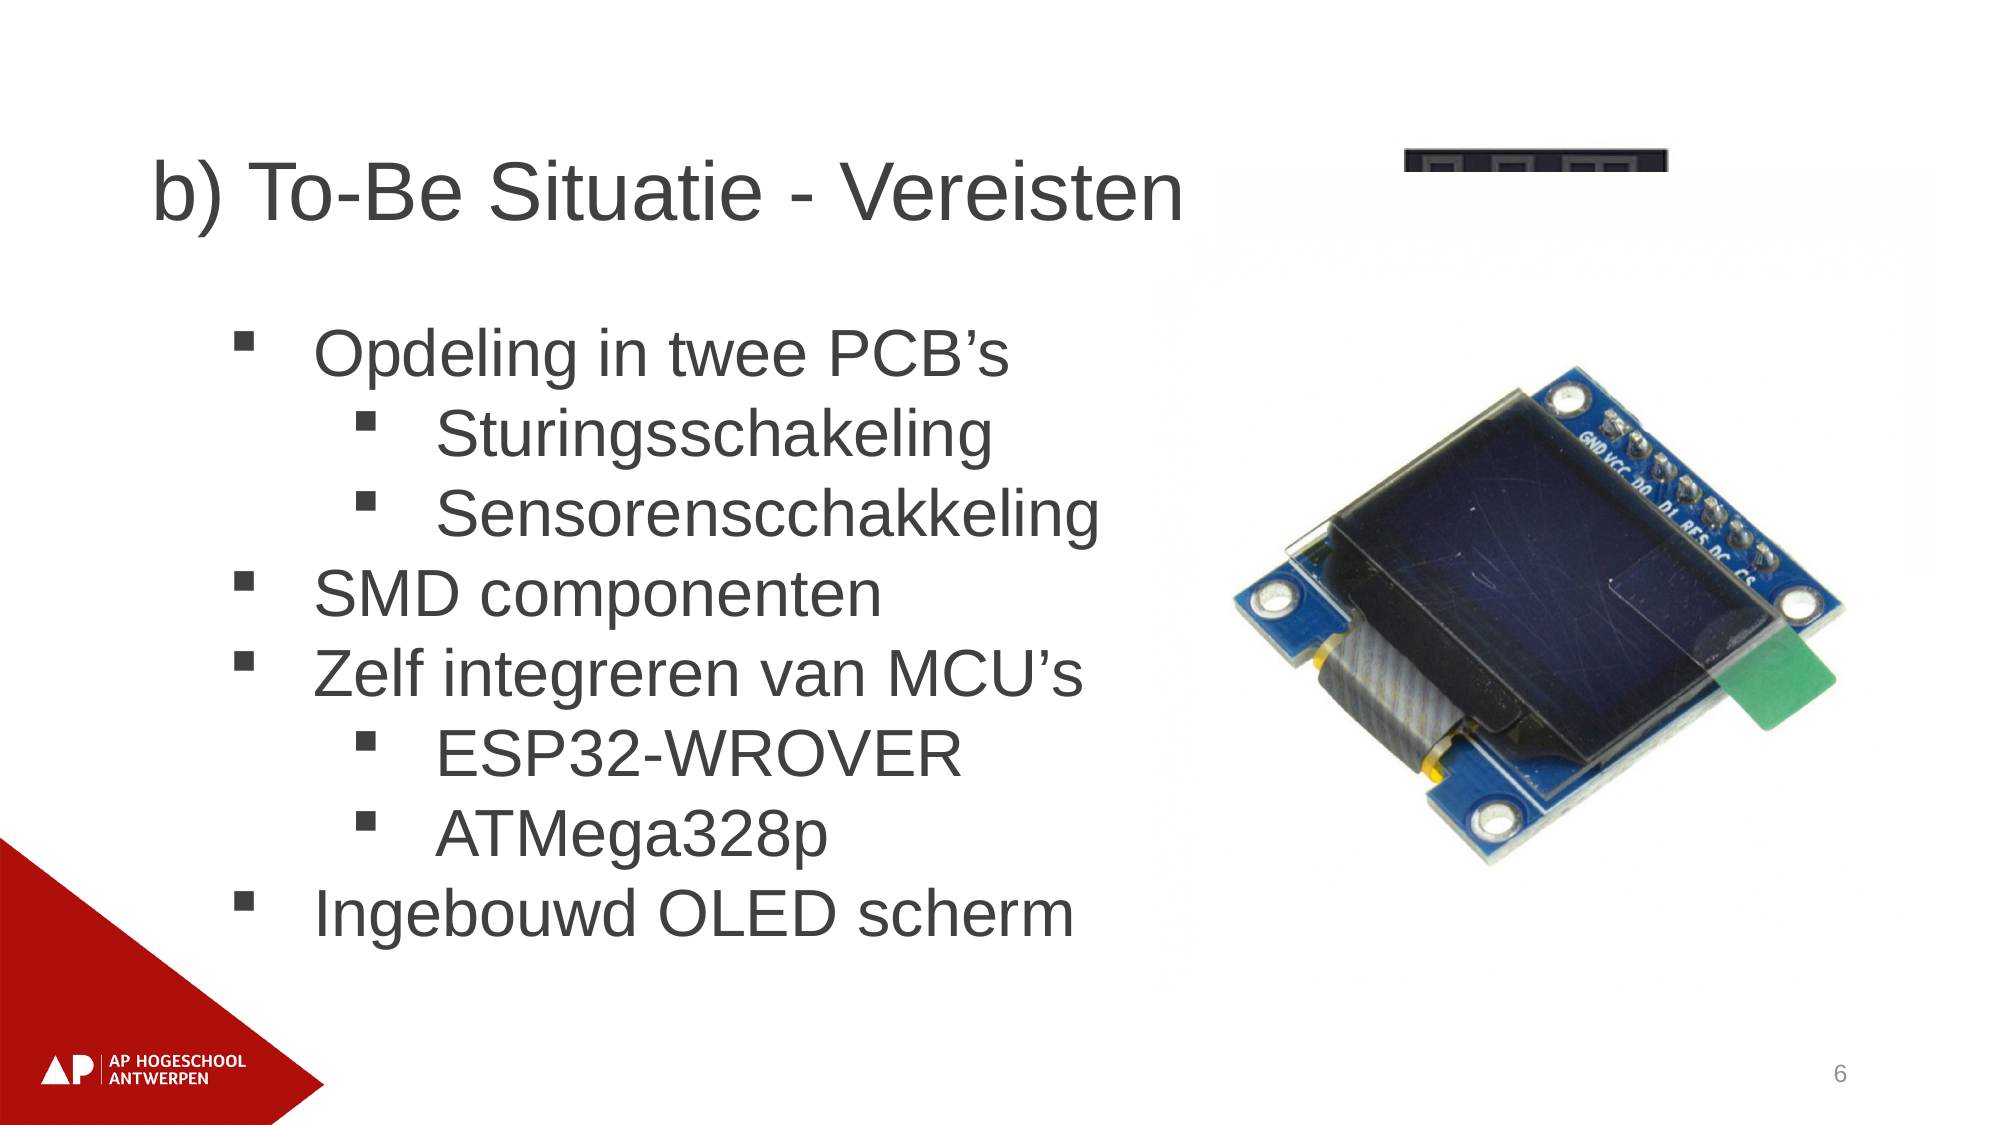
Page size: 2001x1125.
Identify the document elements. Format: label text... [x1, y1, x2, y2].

picture [1153, 138, 1936, 991]
text_box b) To-Be Situatie - Vereisten [136, 93, 1566, 281]
slide_number 6 [1684, 1042, 1863, 1103]
text_box Opdeling in twee PCB’s Sturingsschakeling Sensorenscchakkeling SMD componenten Zelf integreren van MCU’s ESP32-WROVER ATMega328p Ingebouwd OLED scherm [214, 302, 1153, 957]
picture [0, 831, 328, 1125]
